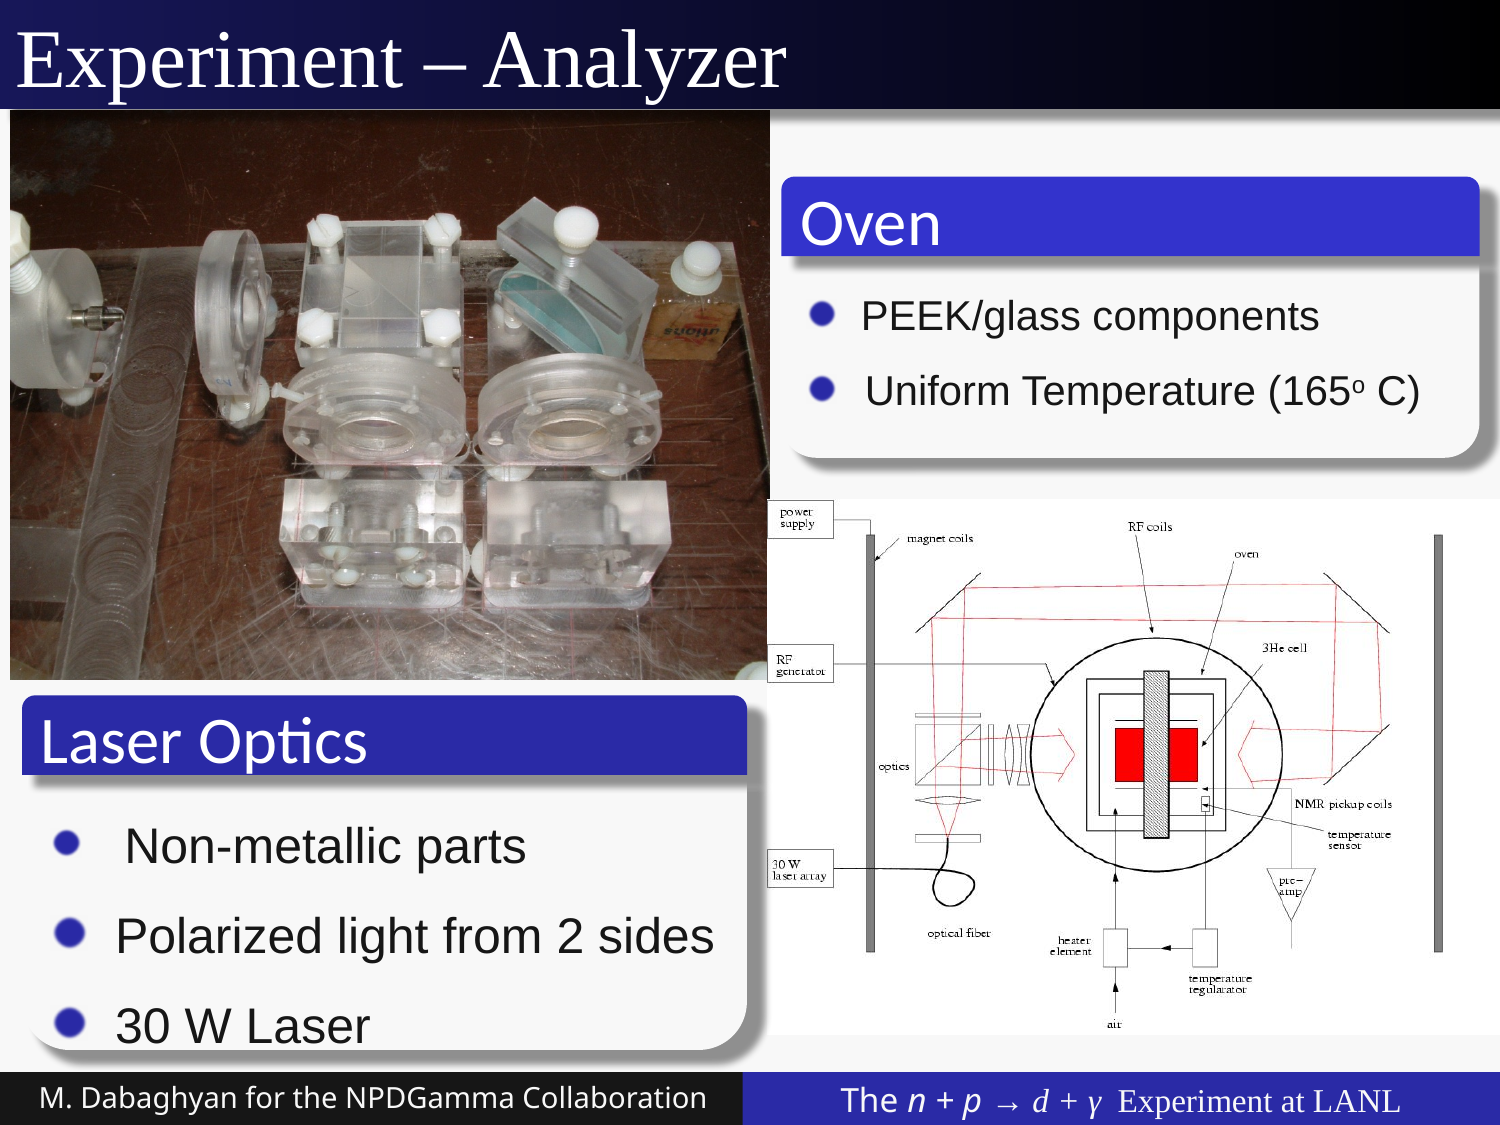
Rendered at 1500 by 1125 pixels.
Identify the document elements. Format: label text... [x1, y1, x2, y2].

text_box Oven [781, 176, 1480, 257]
text_box Non-metallic parts Polarized light from 2 sides 30 W Laser [21, 775, 747, 1051]
title Experiment – Analyzer [0, 0, 1500, 109]
text_box Laser Optics [22, 695, 748, 775]
picture [806, 299, 837, 329]
text_box PEEK/glass components Uniform Temperature (165o C) [781, 257, 1480, 458]
picture [50, 1005, 88, 1041]
picture [50, 915, 88, 951]
picture [10, 110, 770, 681]
picture [766, 499, 1500, 1035]
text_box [0, 1071, 1500, 1125]
picture [50, 828, 82, 858]
picture [806, 374, 837, 404]
